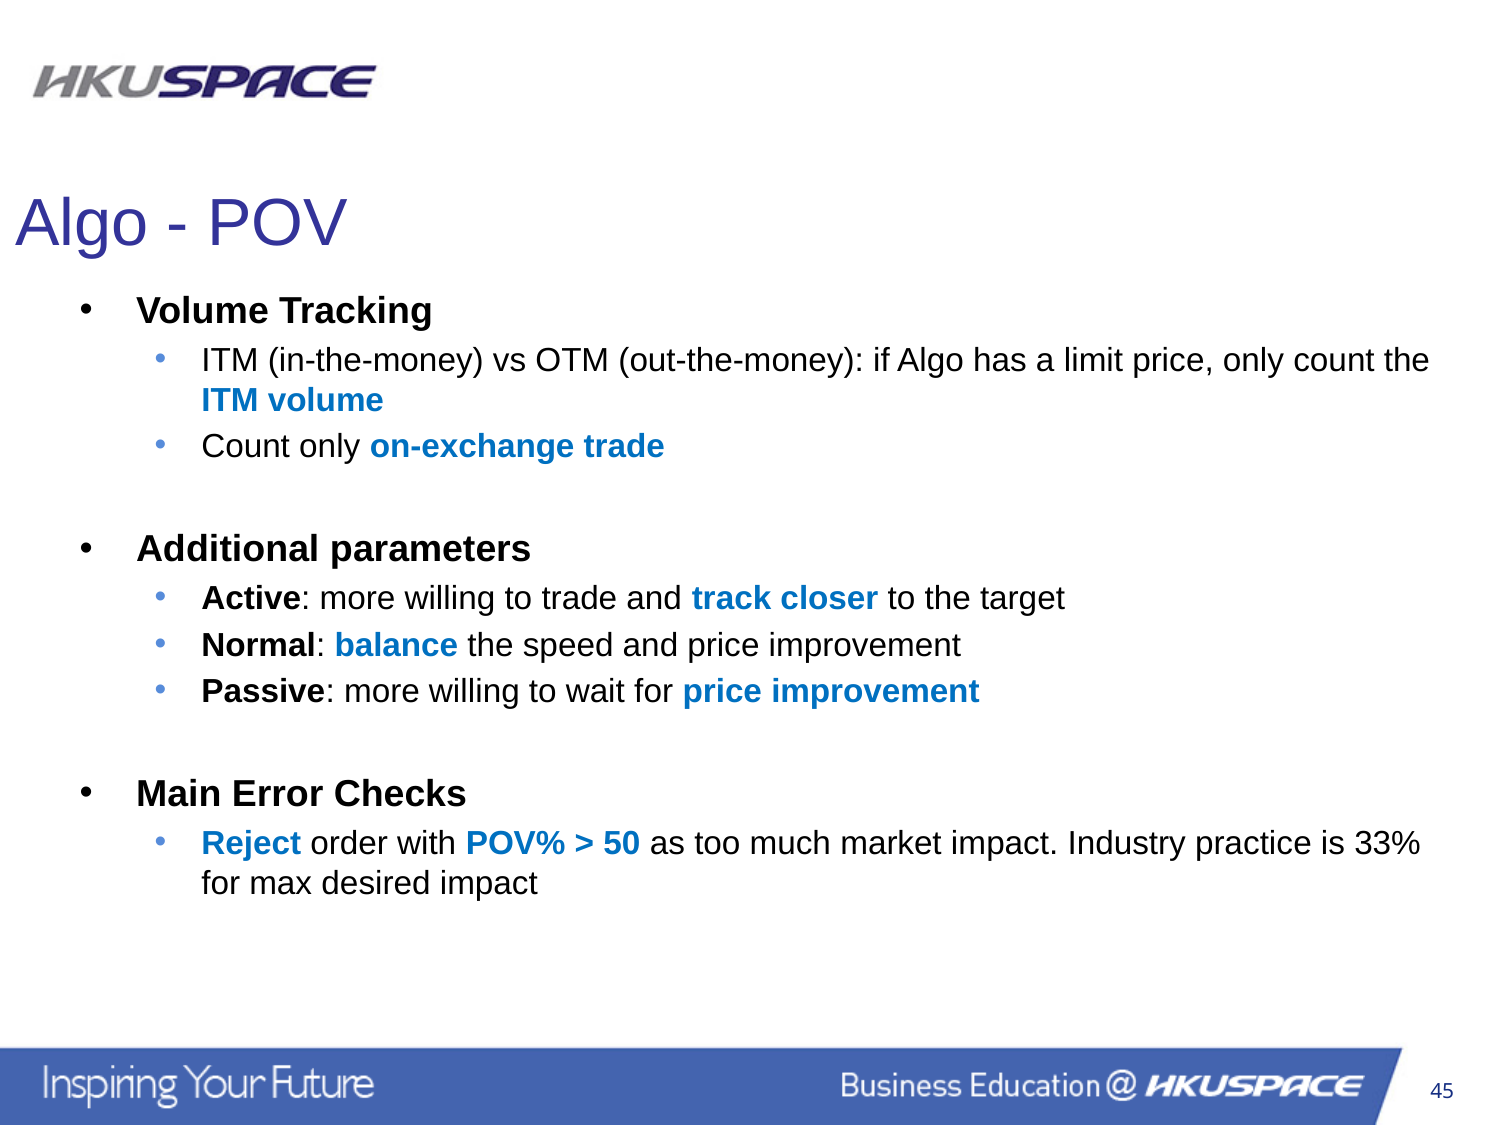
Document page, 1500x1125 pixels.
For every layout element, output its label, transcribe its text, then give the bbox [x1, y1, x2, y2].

picture [0, 0, 1500, 1125]
slide_number 45 [1415, 1070, 1499, 1125]
text_box Volume Tracking ITM (in-the-money) vs OTM (out-the-money): if Algo has a limit price, only count the ITM volume Count only on-exchange trade Additional parameters Active: more willing to trade and track closer to the target Normal: balance the speed and price improvement Passive: more willing to wait for price improvement Main Error Checks Reject order with POV% > 50 as too much market impact. Industry practice is 33% for max desired impact [64, 278, 1483, 1000]
title Algo - POV [0, 101, 1325, 266]
